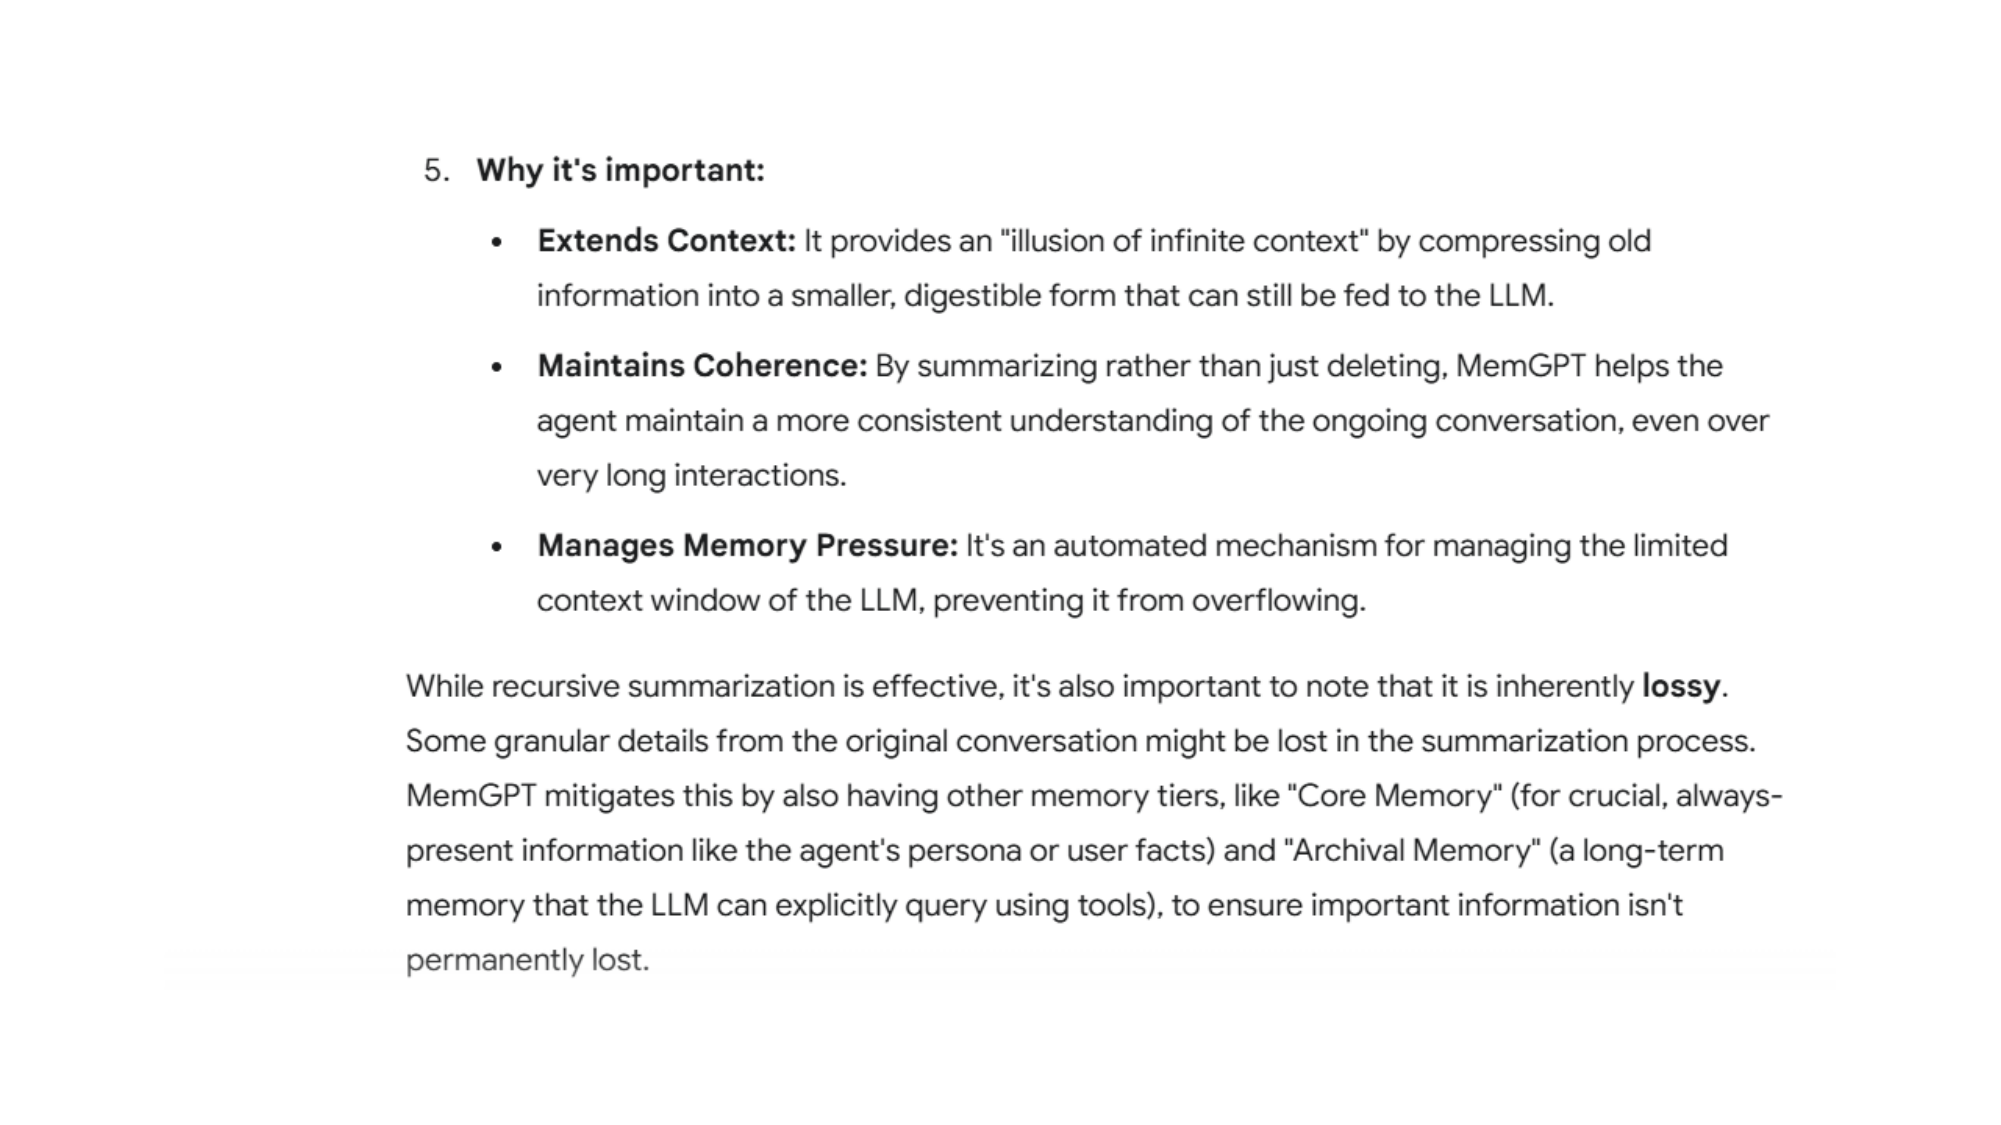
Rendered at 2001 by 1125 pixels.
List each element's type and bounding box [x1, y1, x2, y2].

picture [163, 127, 1837, 998]
